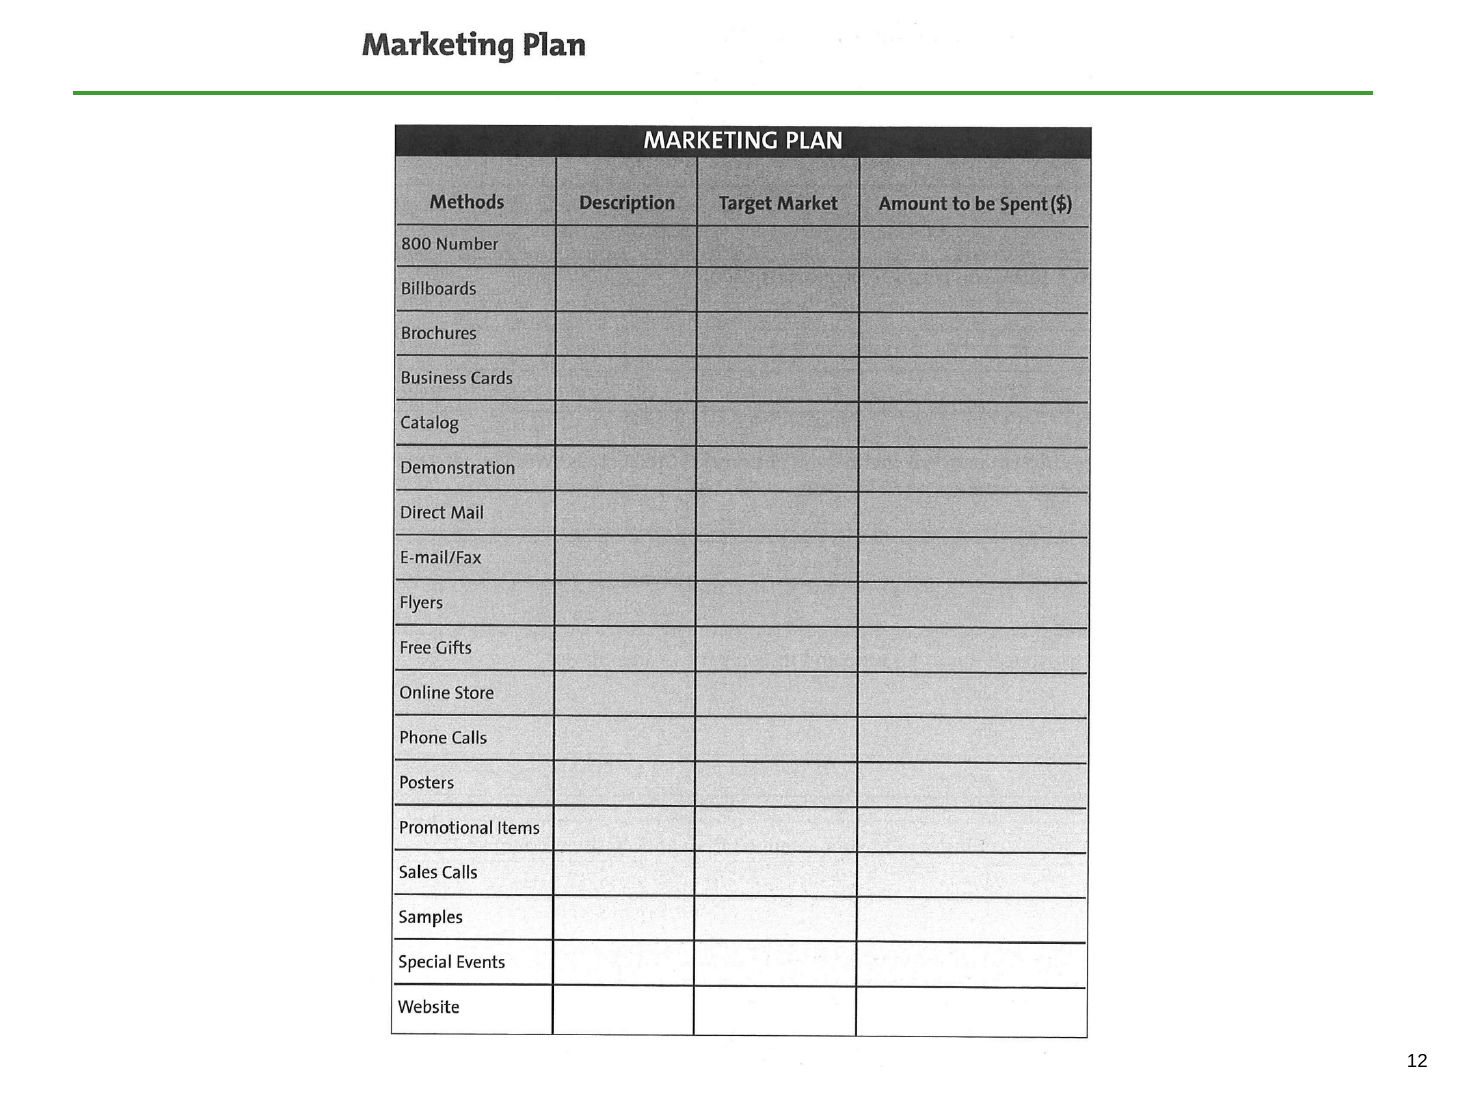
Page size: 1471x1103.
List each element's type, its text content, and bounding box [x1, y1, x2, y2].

picture [353, 15, 1116, 92]
slide_number 11 [1392, 1041, 1444, 1082]
picture [353, 94, 1116, 1068]
